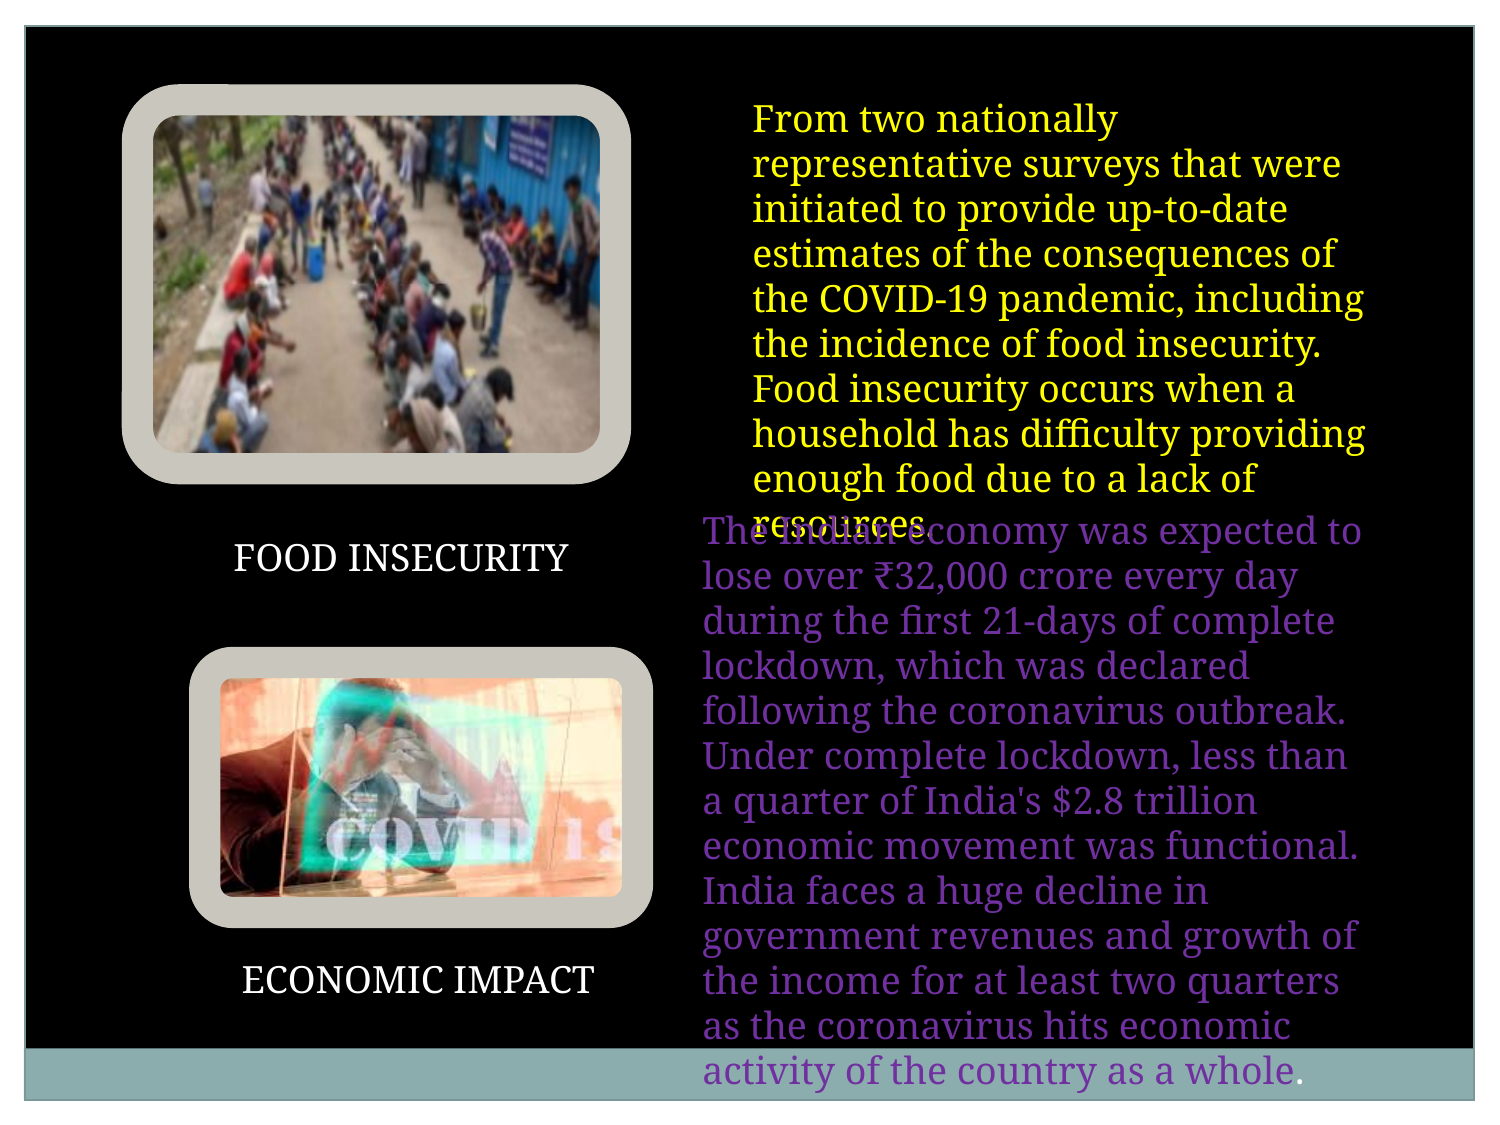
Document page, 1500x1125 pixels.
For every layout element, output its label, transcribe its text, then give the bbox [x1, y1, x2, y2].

text_box The Indian economy was expected to lose over ₹32,000 crore every day during the first 21-days of complete lockdown, which was declared following the coronavirus outbreak. Under complete lockdown, less than a quarter of India's $2.8 trillion economic movement was functional. India faces a huge decline in government revenues and growth of the income for at least two quarters as the coronavirus hits economic activity of the country as a whole. [687, 499, 1388, 1100]
text_box FOOD INSECURITY [218, 526, 584, 587]
picture [204, 662, 638, 913]
text_box ECONOMIC IMPACT [226, 949, 611, 1009]
text_box From two nationally representative surveys that were initiated to provide up-to-date estimates of the consequences of the COVID-19 pandemic, including the incidence of food insecurity. Food insecurity occurs when a household has difficulty providing enough food due to a lack of resources. [737, 87, 1388, 499]
picture [137, 99, 616, 469]
